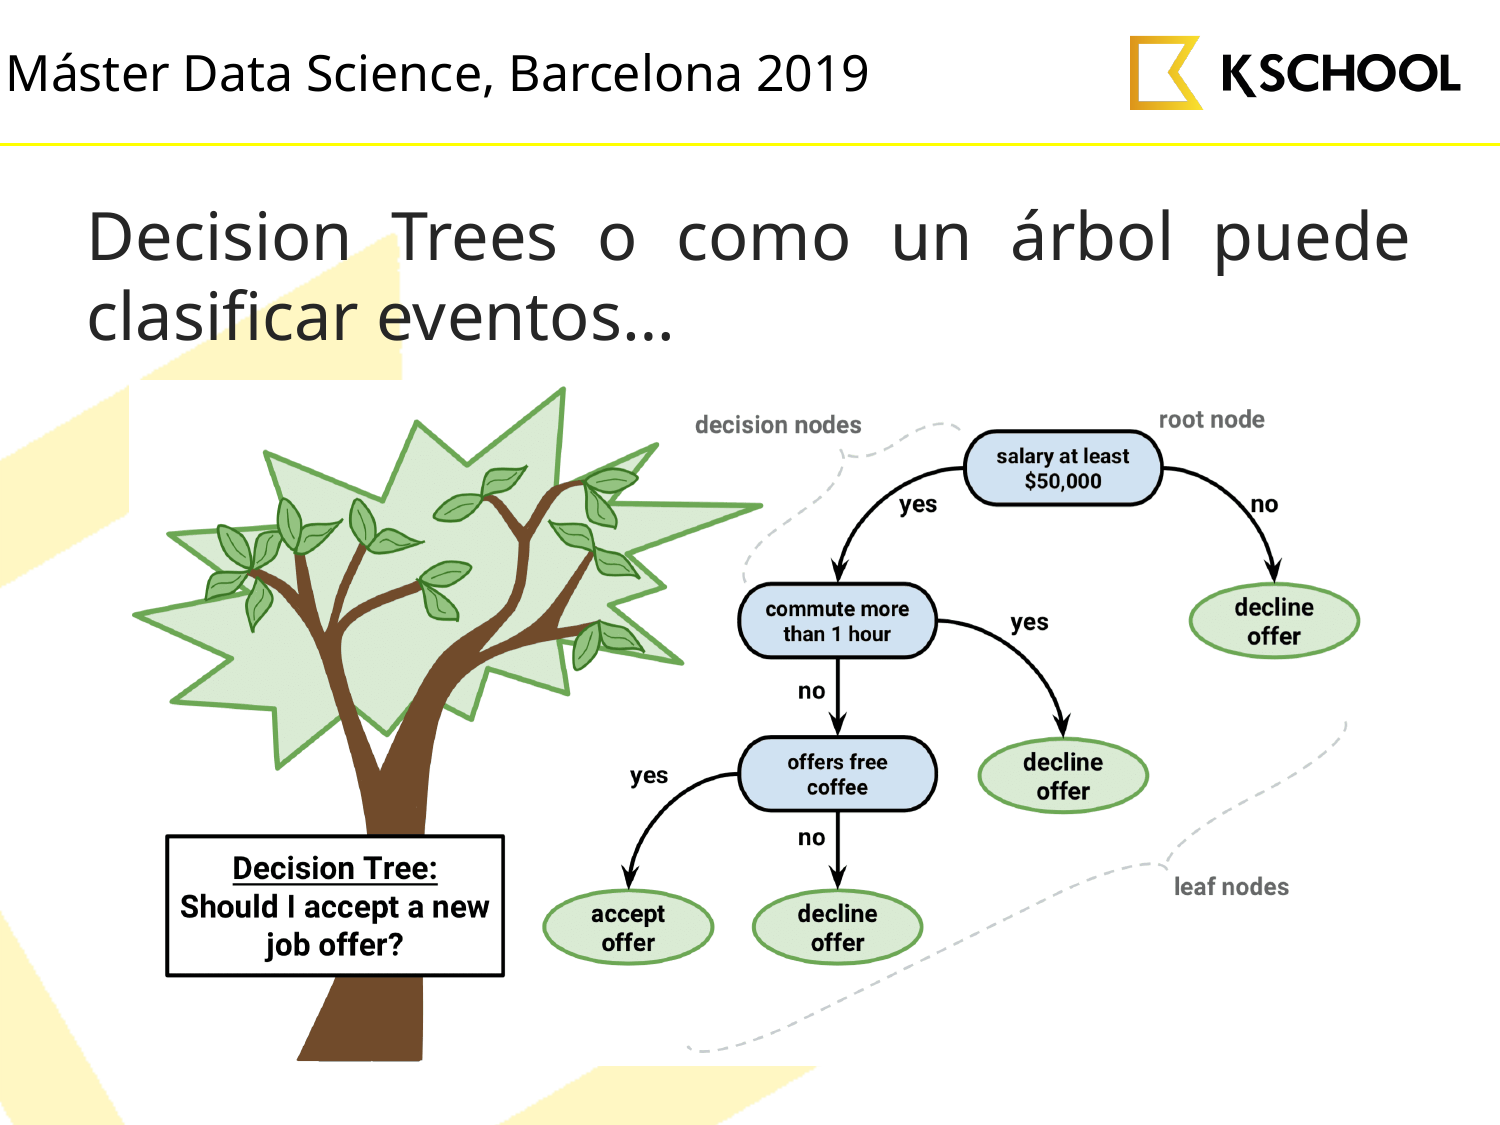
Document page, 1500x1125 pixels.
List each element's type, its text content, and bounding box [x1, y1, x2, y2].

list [129, 379, 1371, 1066]
picture [1121, 23, 1473, 120]
picture [0, 188, 919, 1125]
title Decision Trees o como un árbol puede clasificar eventos… [71, 186, 1429, 403]
